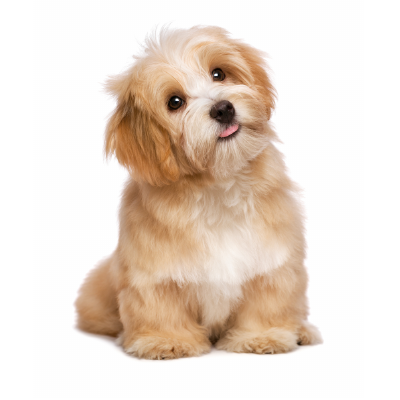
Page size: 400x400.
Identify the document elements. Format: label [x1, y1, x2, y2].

picture [33, 0, 364, 398]
